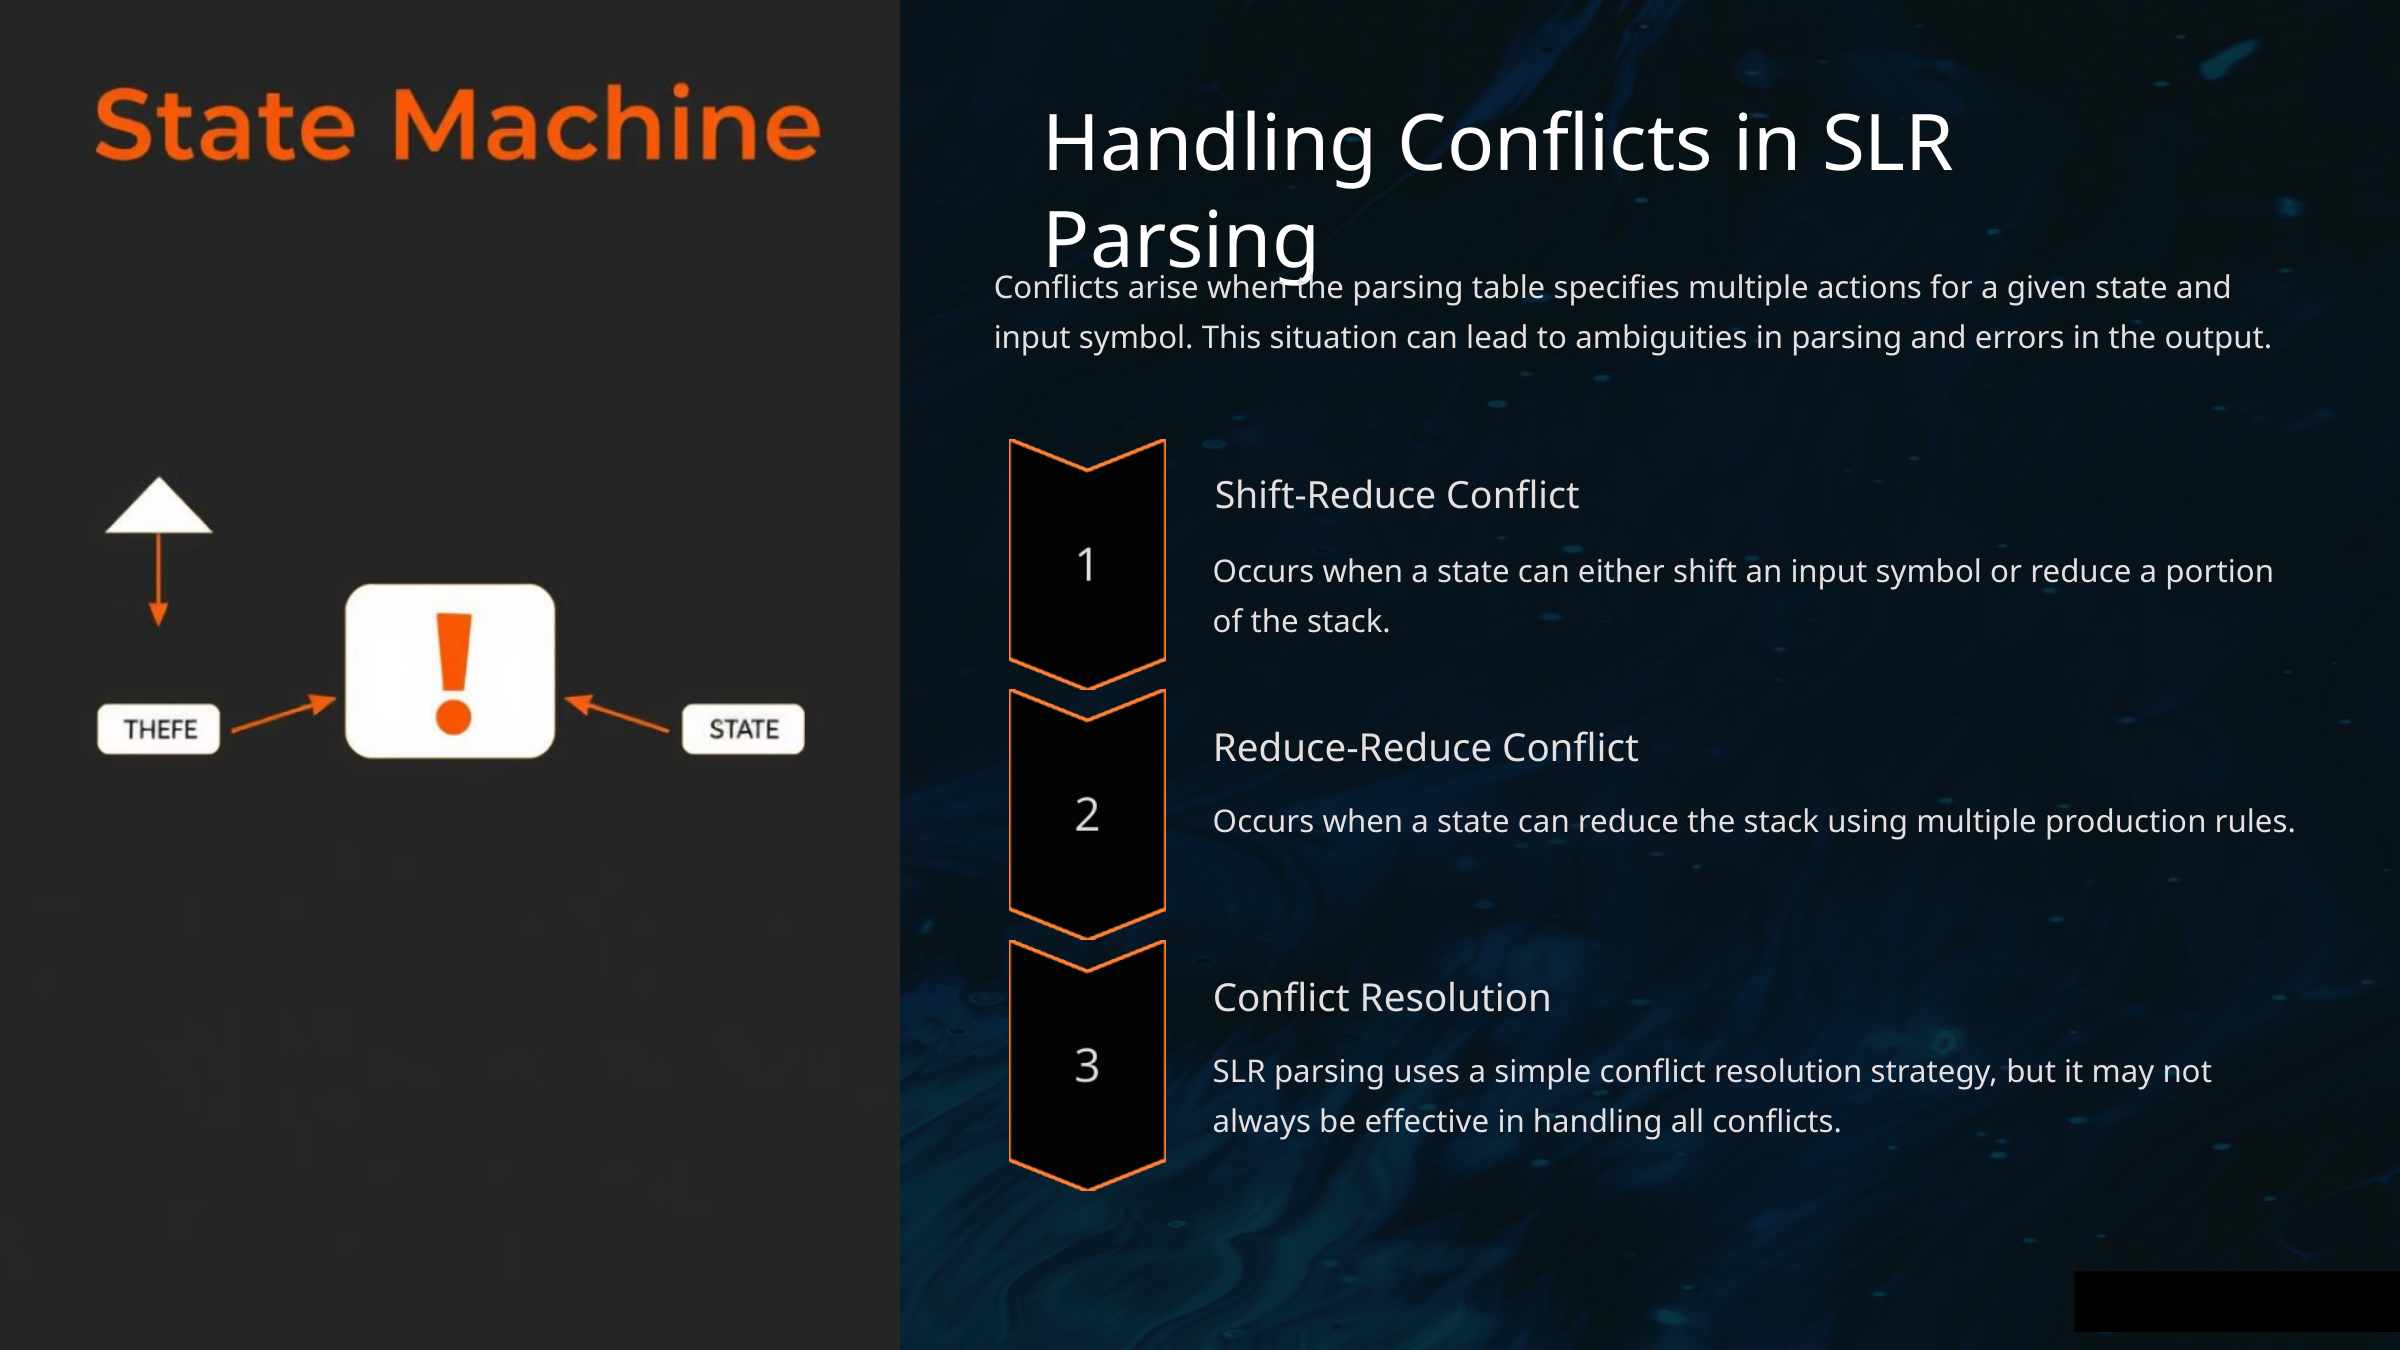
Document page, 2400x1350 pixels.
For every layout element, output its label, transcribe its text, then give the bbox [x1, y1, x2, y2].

picture [0, 0, 2400, 1350]
text_box Shift-Reduce Conflict [1199, 460, 2400, 524]
text_box Occurs when a state can either shift an input symbol or reduce a portion of the stack. [1212, 538, 2291, 639]
text_box Conflicts arise when the parsing table specifies multiple actions for a given state and input symbol. This situation can lead to ambiguities in parsing and errors in the output. [993, 254, 2275, 355]
text_box Occurs when a state can reduce the stack using multiple production rules. [1212, 788, 2291, 839]
text_box Reduce-Reduce Conflict [1212, 721, 1642, 770]
text_box [2074, 1271, 2400, 1332]
text_box Conflict Resolution [1212, 971, 1604, 1021]
text_box SLR parsing uses a simple conflict resolution strategy, but it may not always be effective in handling all conflicts. [1212, 1038, 2291, 1139]
text_box Handling Conflicts in SLR Parsing [1028, 81, 2241, 254]
